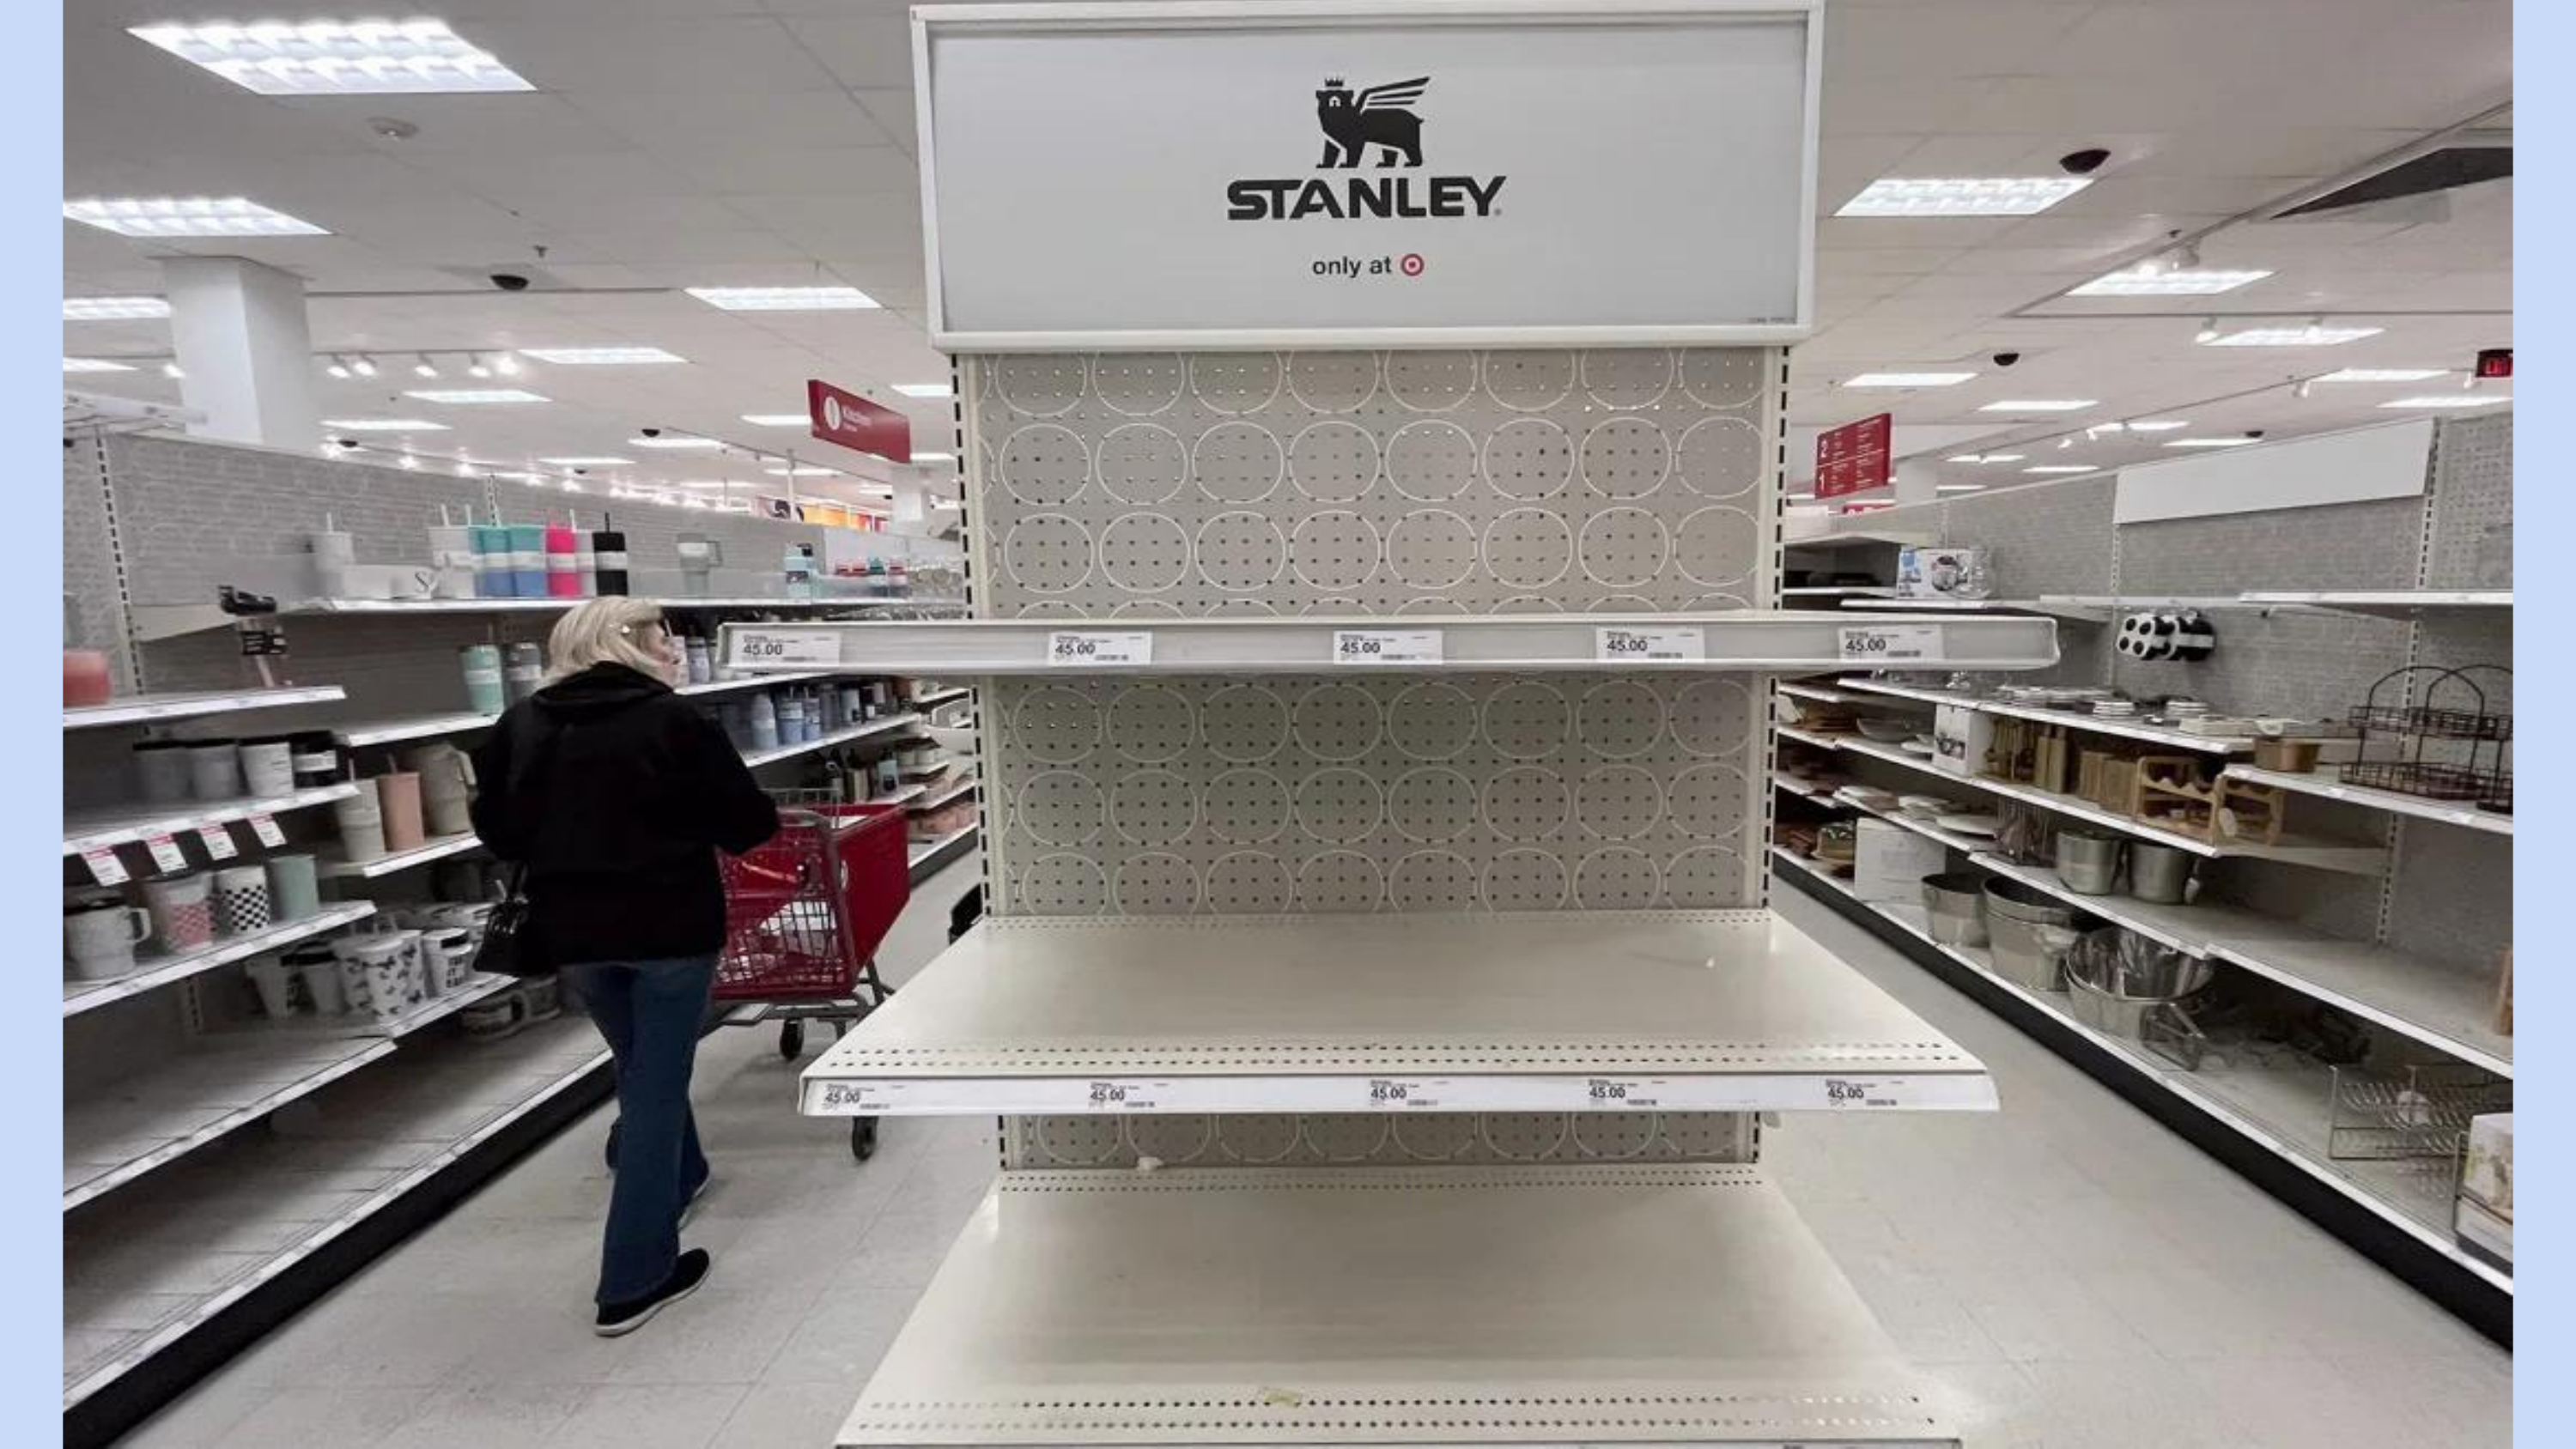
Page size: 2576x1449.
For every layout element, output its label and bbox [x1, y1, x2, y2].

text_box [63, 0, 2513, 1449]
